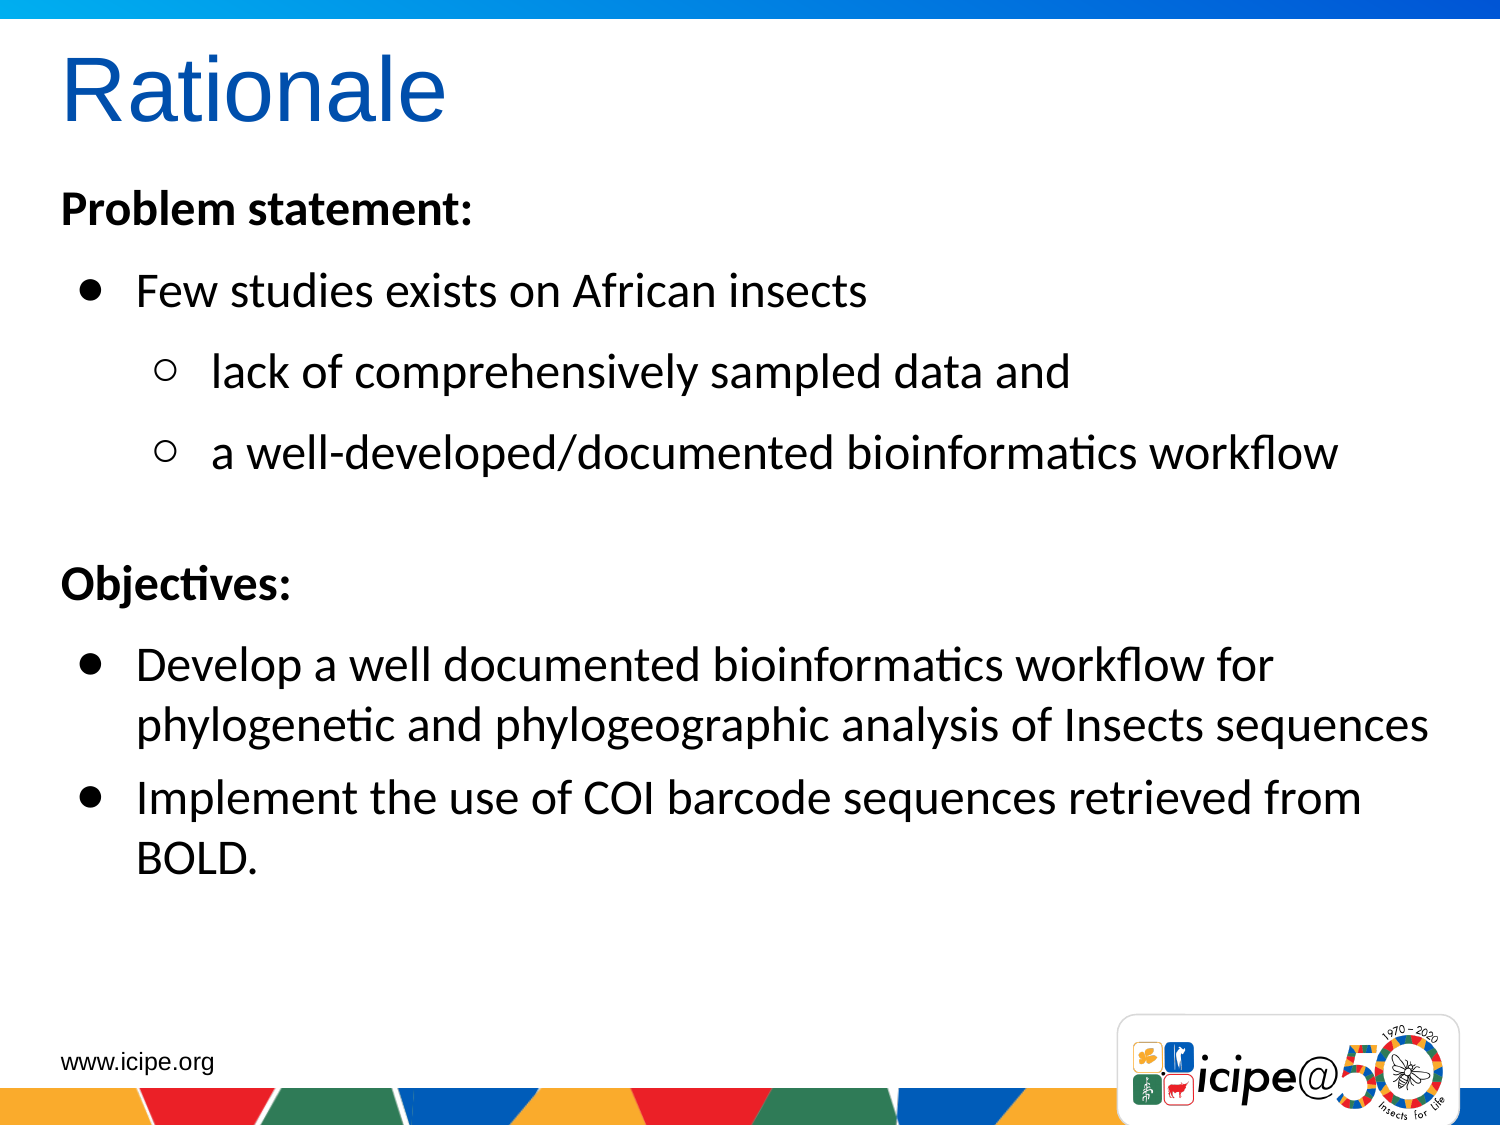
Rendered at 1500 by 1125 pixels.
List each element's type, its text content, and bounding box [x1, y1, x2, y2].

picture [0, 1088, 1124, 1125]
picture [1452, 1088, 1500, 1125]
list Problem statement: Few studies exists on African insects lack of comprehensively sampled data and a well-developed/documented bioinformatics workflow Objectives: Develop a well documented bioinformatics workflow for phylogenetic and phylogeographic analysis of Insects sequences Implement the use of COI barcode sequences retrieved from BOLD. [45, 173, 1460, 976]
picture [1128, 1024, 1449, 1121]
title Rationale [45, 27, 1467, 156]
